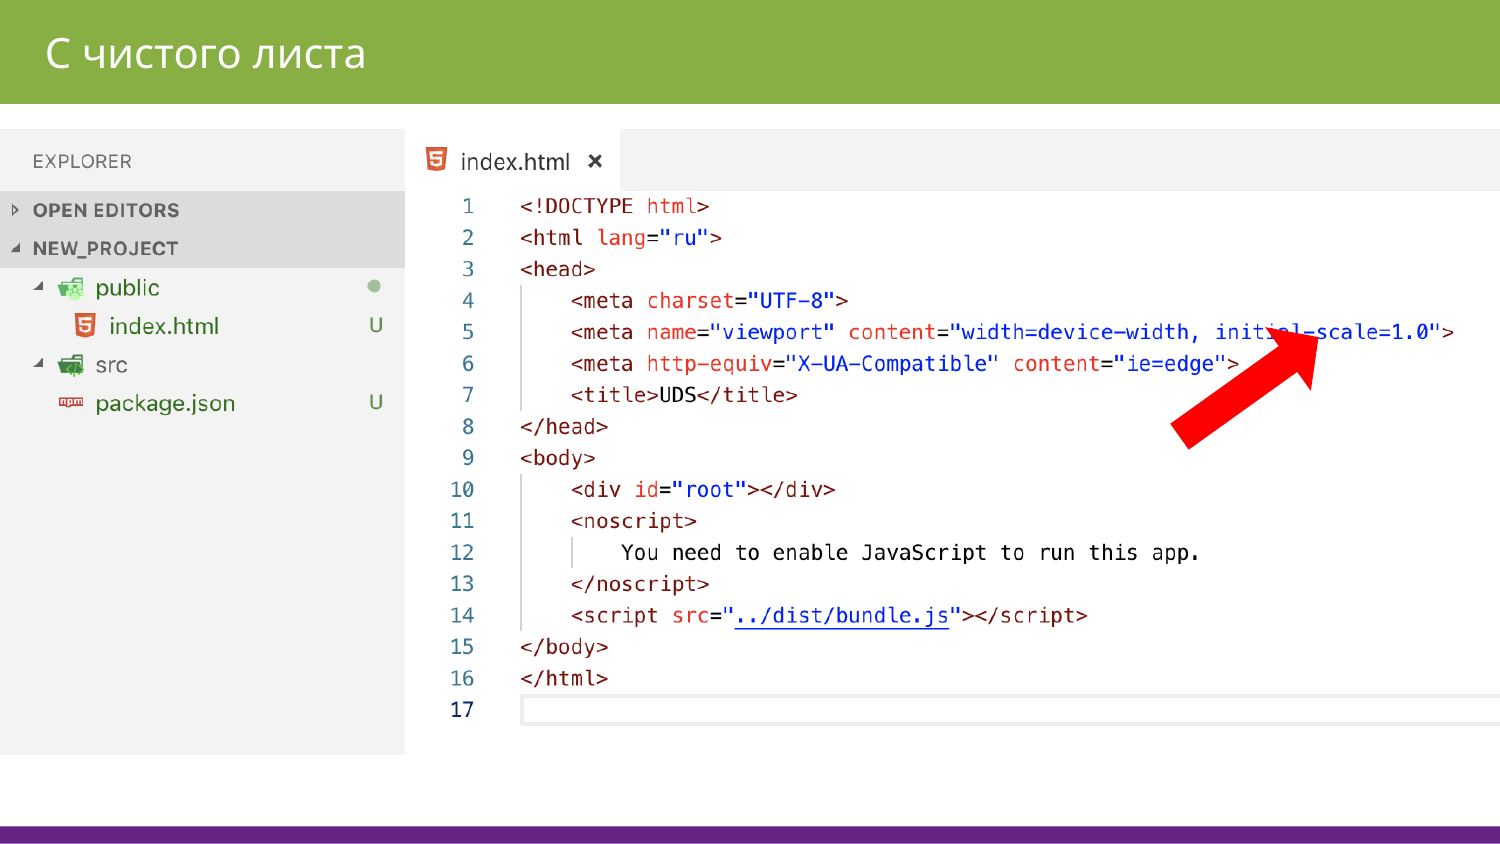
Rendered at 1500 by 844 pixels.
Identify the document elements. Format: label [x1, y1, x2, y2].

picture [0, 129, 1500, 755]
text_box [0, 826, 1500, 844]
text_box [0, 0, 1500, 104]
